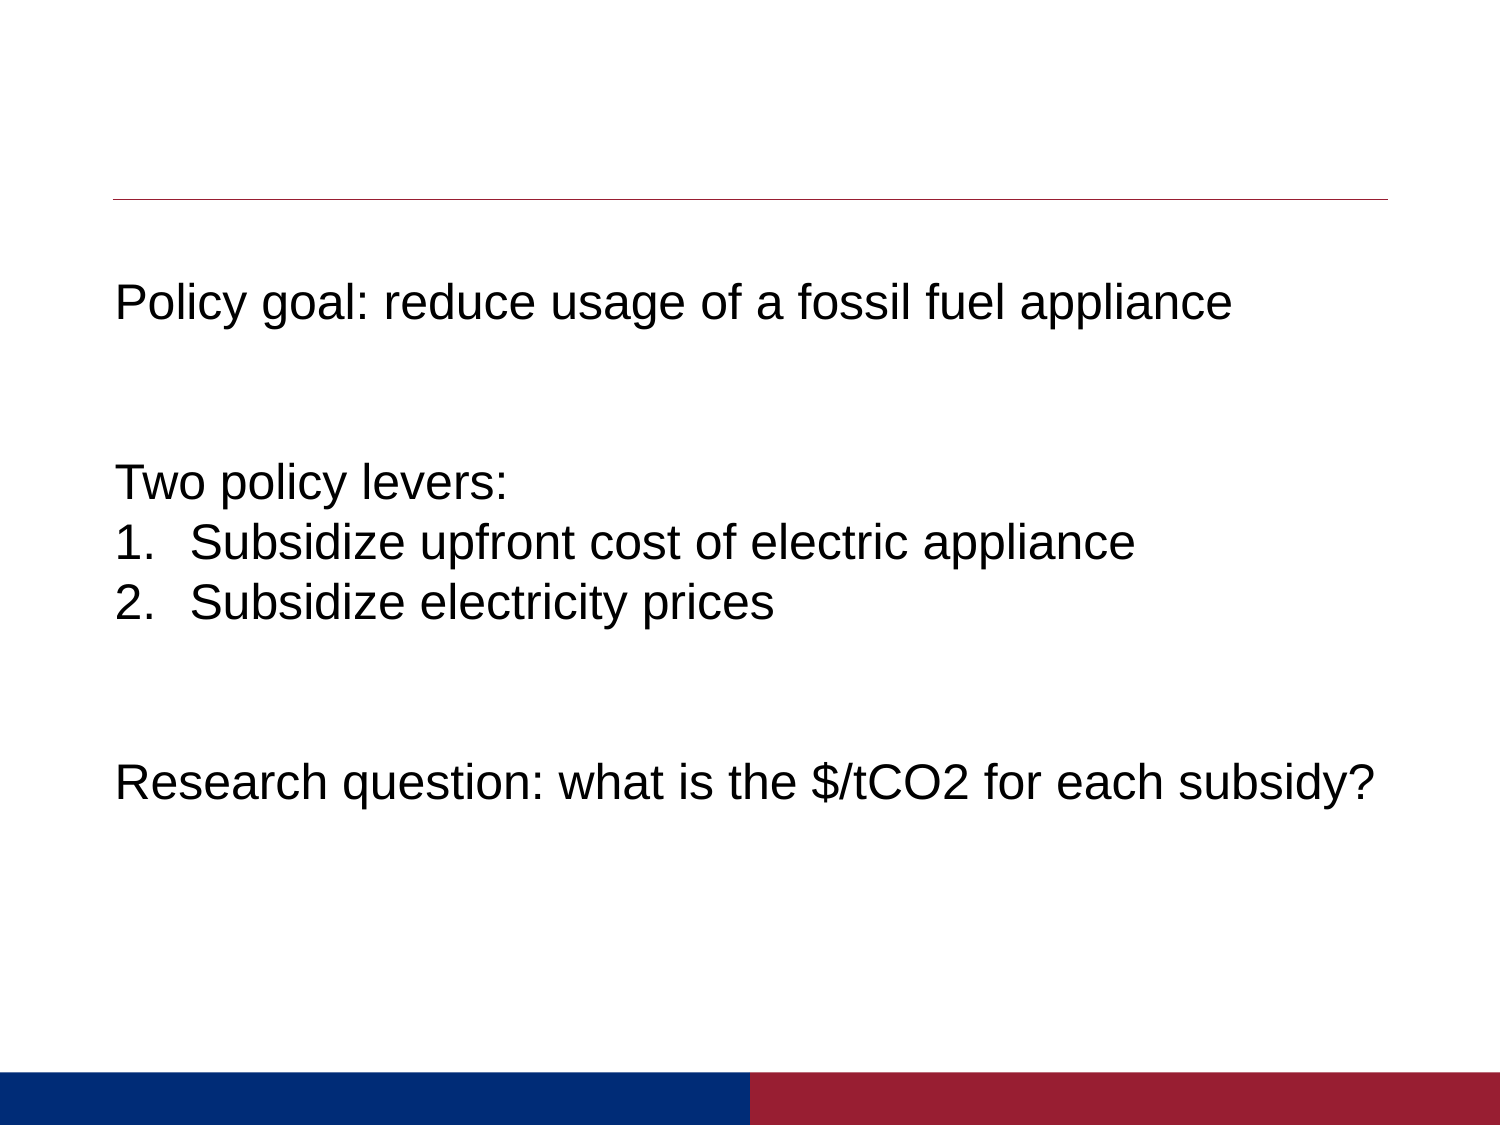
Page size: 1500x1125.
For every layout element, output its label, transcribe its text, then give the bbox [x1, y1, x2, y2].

text_box Policy goal: reduce usage of a fossil fuel appliance Two policy levers: Subsidize upfront cost of electric appliance Subsidize electricity prices Research question: what is the $/tCO2 for each subsidy? [99, 262, 1450, 878]
